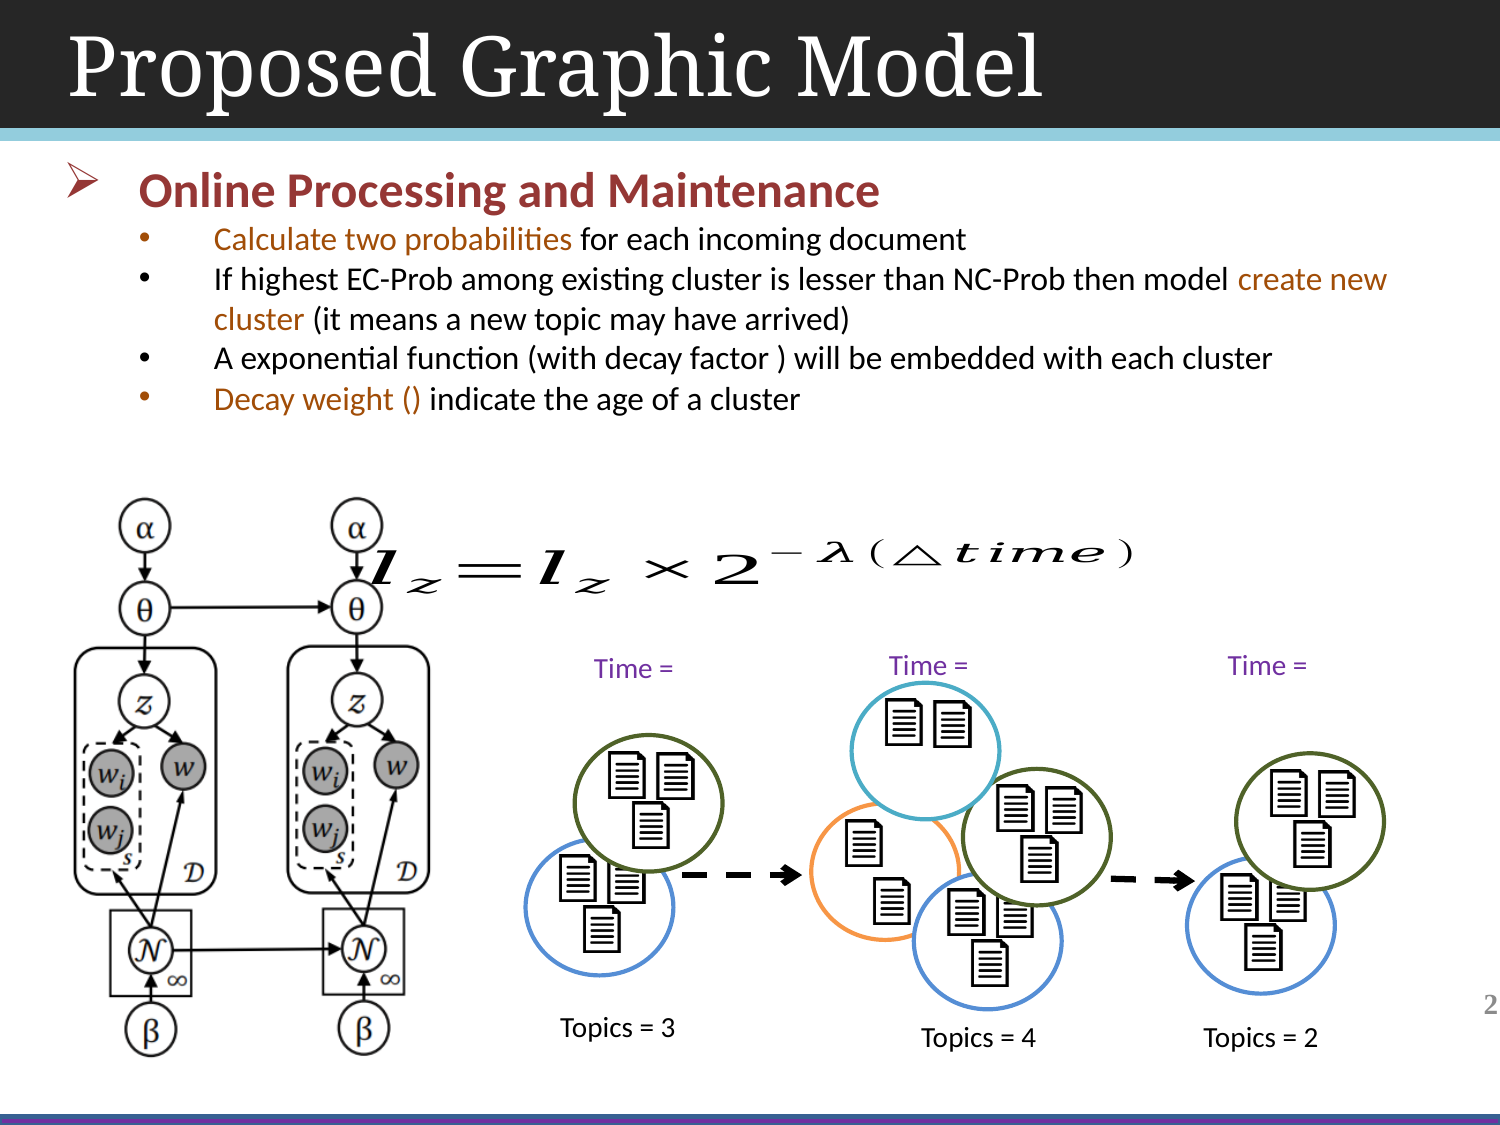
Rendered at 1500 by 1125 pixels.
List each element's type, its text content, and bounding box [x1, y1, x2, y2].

list Proposed Graphic Model [53, 5, 1413, 84]
slide_number 21 [1390, 977, 1500, 1028]
picture [52, 482, 444, 1071]
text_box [525, 639, 1385, 1062]
